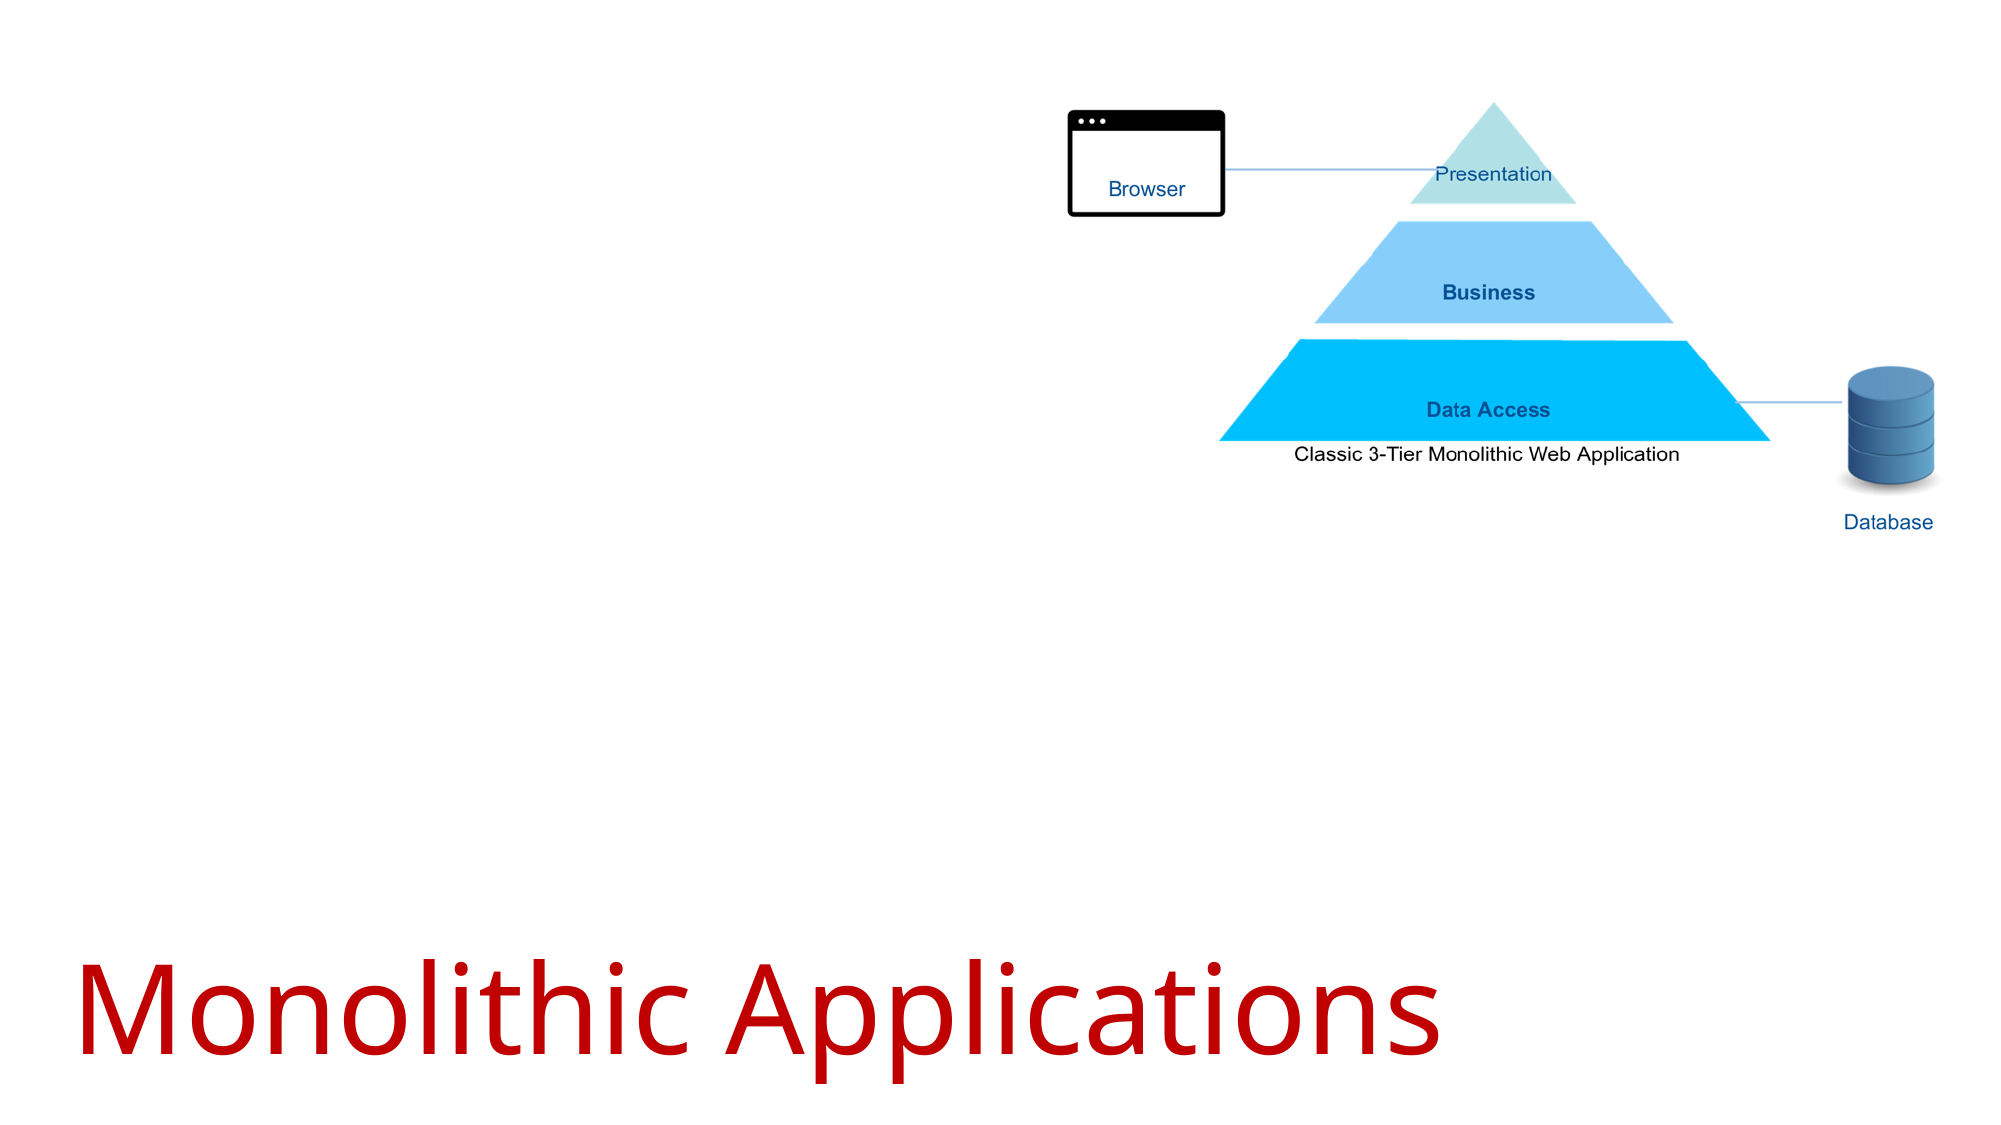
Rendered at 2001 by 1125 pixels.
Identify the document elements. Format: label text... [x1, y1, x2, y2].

picture [1038, 79, 1958, 546]
title Monolithic Applications [56, 921, 1782, 1090]
